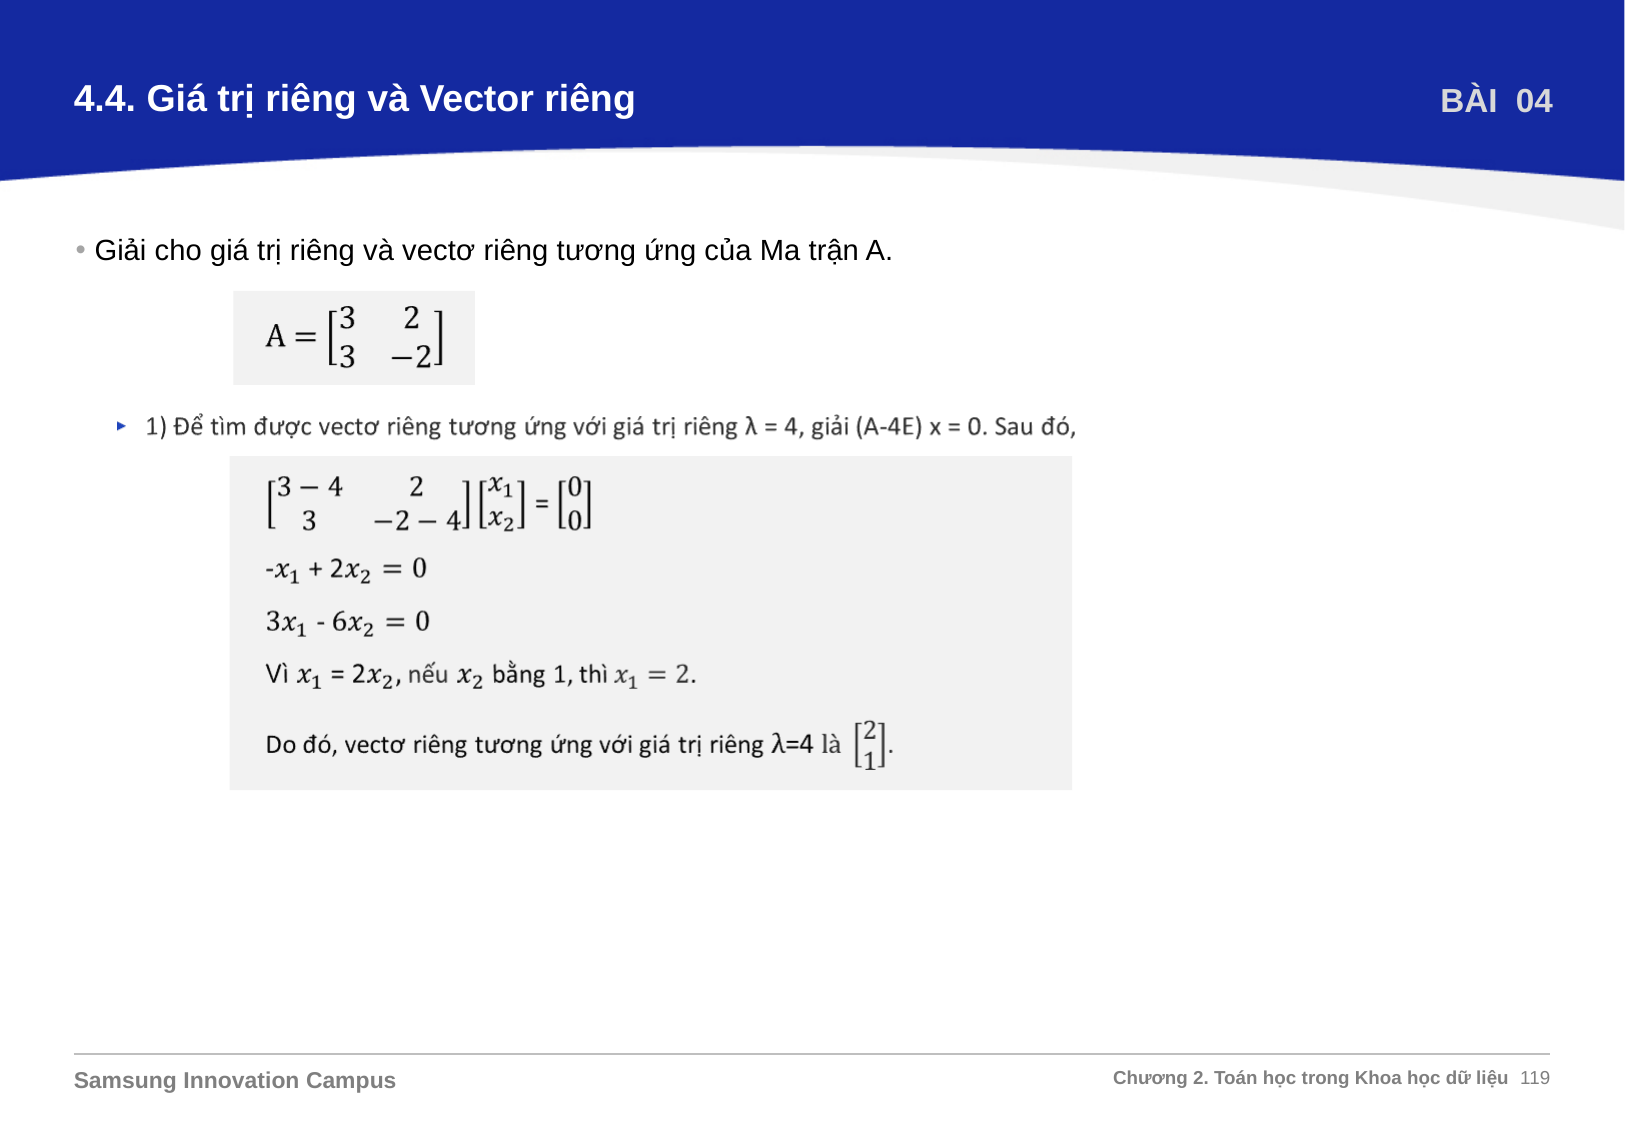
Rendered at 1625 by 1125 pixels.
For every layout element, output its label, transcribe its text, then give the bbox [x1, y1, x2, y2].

text_box Giải cho giá trị riêng và vectơ riêng tương ứng của Ma trận A. [75, 231, 1551, 267]
picture [0, 0, 1625, 1125]
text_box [73, 73, 1554, 120]
text_box [116, 290, 1533, 827]
